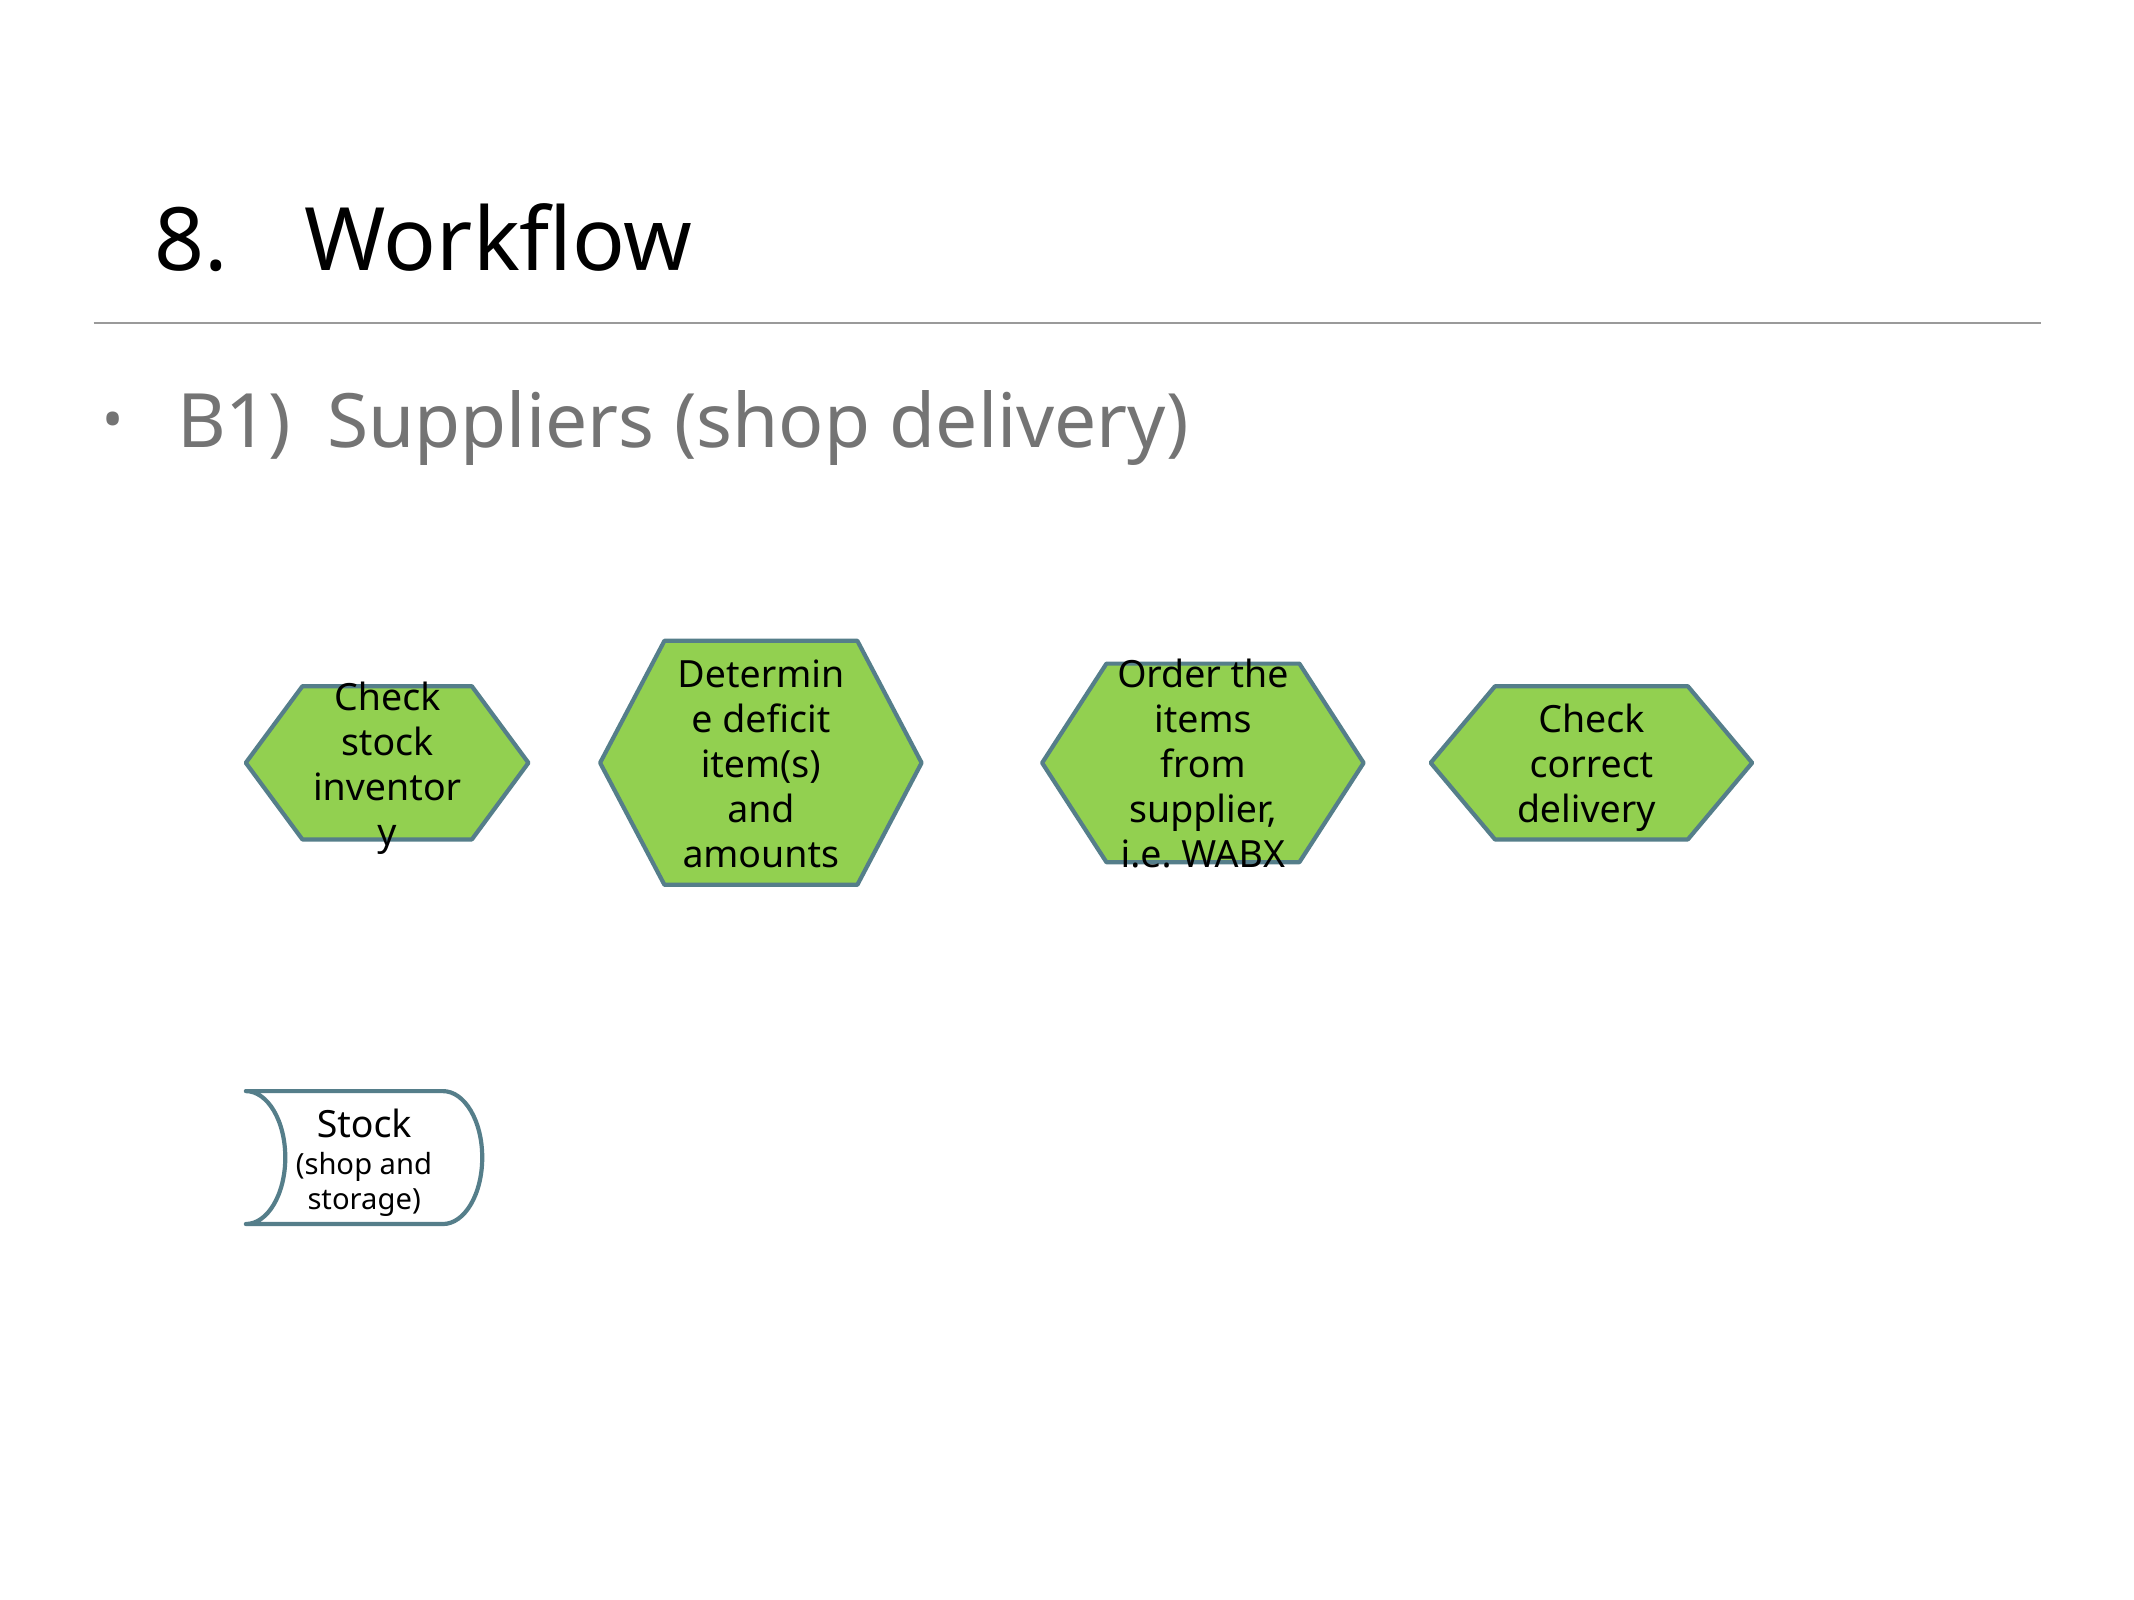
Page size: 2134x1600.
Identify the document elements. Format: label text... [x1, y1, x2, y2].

title 8. Workflow [145, 66, 2093, 297]
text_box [245, 1090, 483, 1225]
list B1) Suppliers (shop delivery) [93, 364, 2041, 1459]
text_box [599, 640, 922, 886]
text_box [1430, 686, 1753, 840]
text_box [245, 663, 529, 863]
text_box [1041, 640, 1364, 886]
